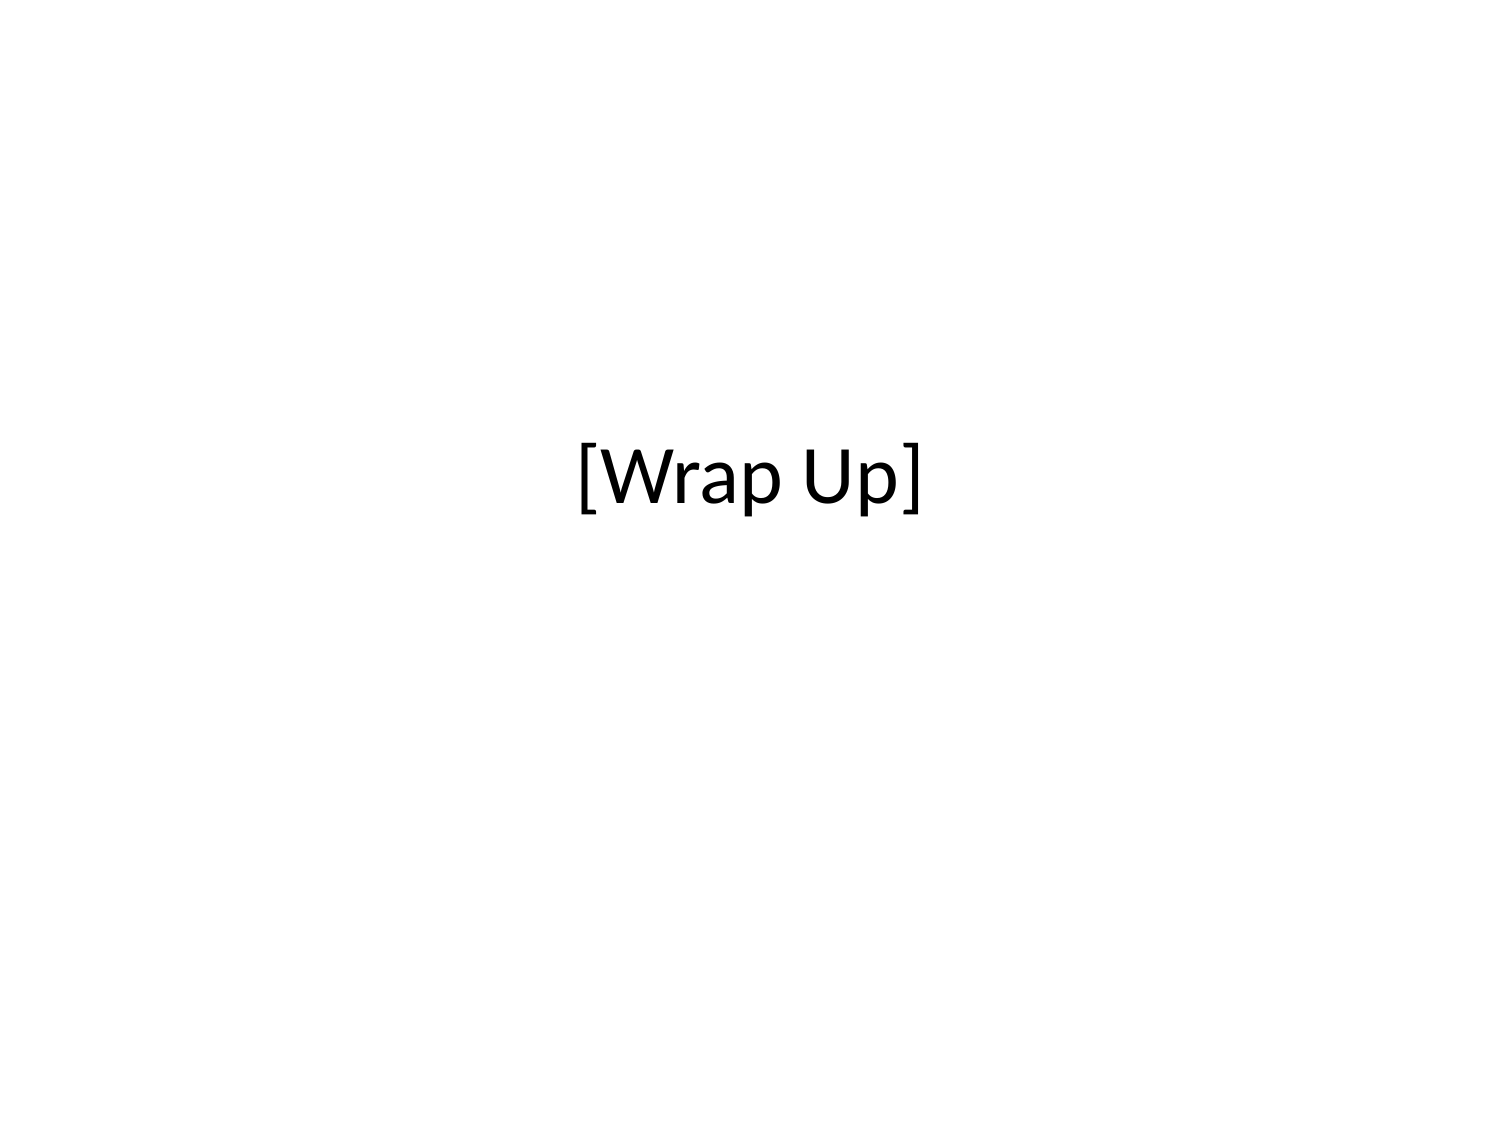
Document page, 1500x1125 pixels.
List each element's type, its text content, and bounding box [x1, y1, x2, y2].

title [Wrap Up] [0, 349, 1500, 591]
